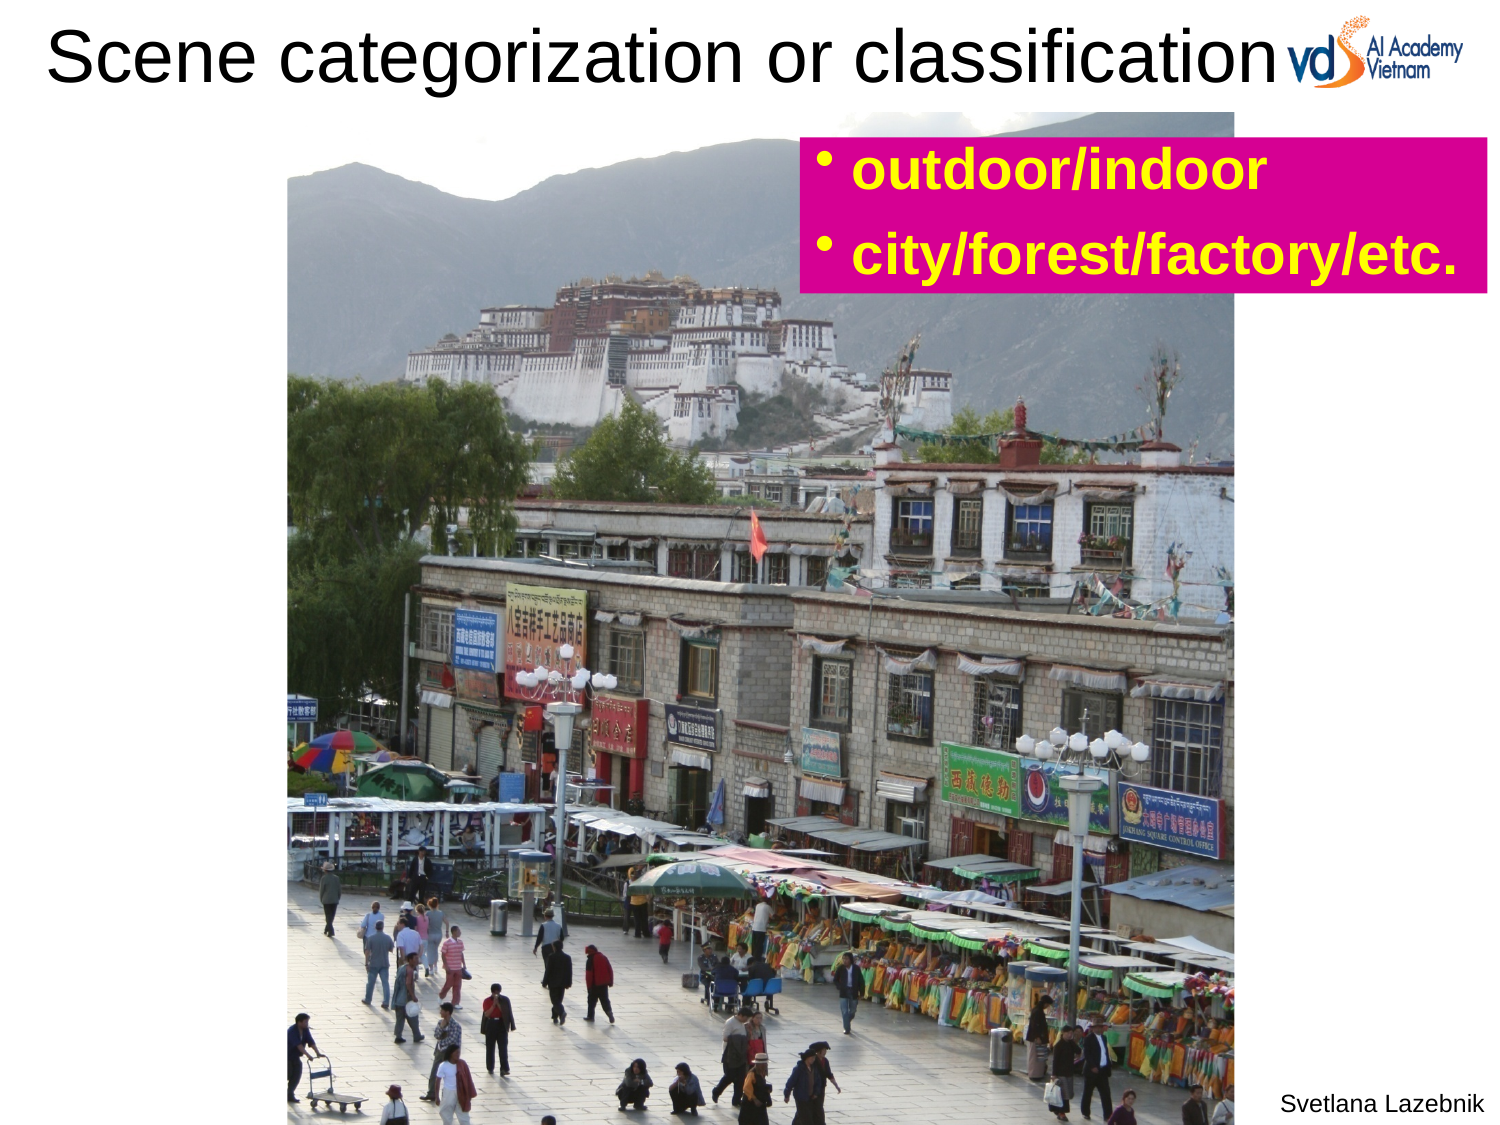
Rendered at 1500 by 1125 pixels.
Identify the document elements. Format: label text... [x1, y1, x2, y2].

text_box Svetlana Lazebnik [1235, 1079, 1500, 1125]
picture [1295, 15, 1463, 88]
text_box Scene categorization or classification [30, 0, 1295, 105]
text_box outdoor/indoor city/forest/factory/etc. [1235, 137, 1488, 294]
picture [287, 112, 1235, 1125]
